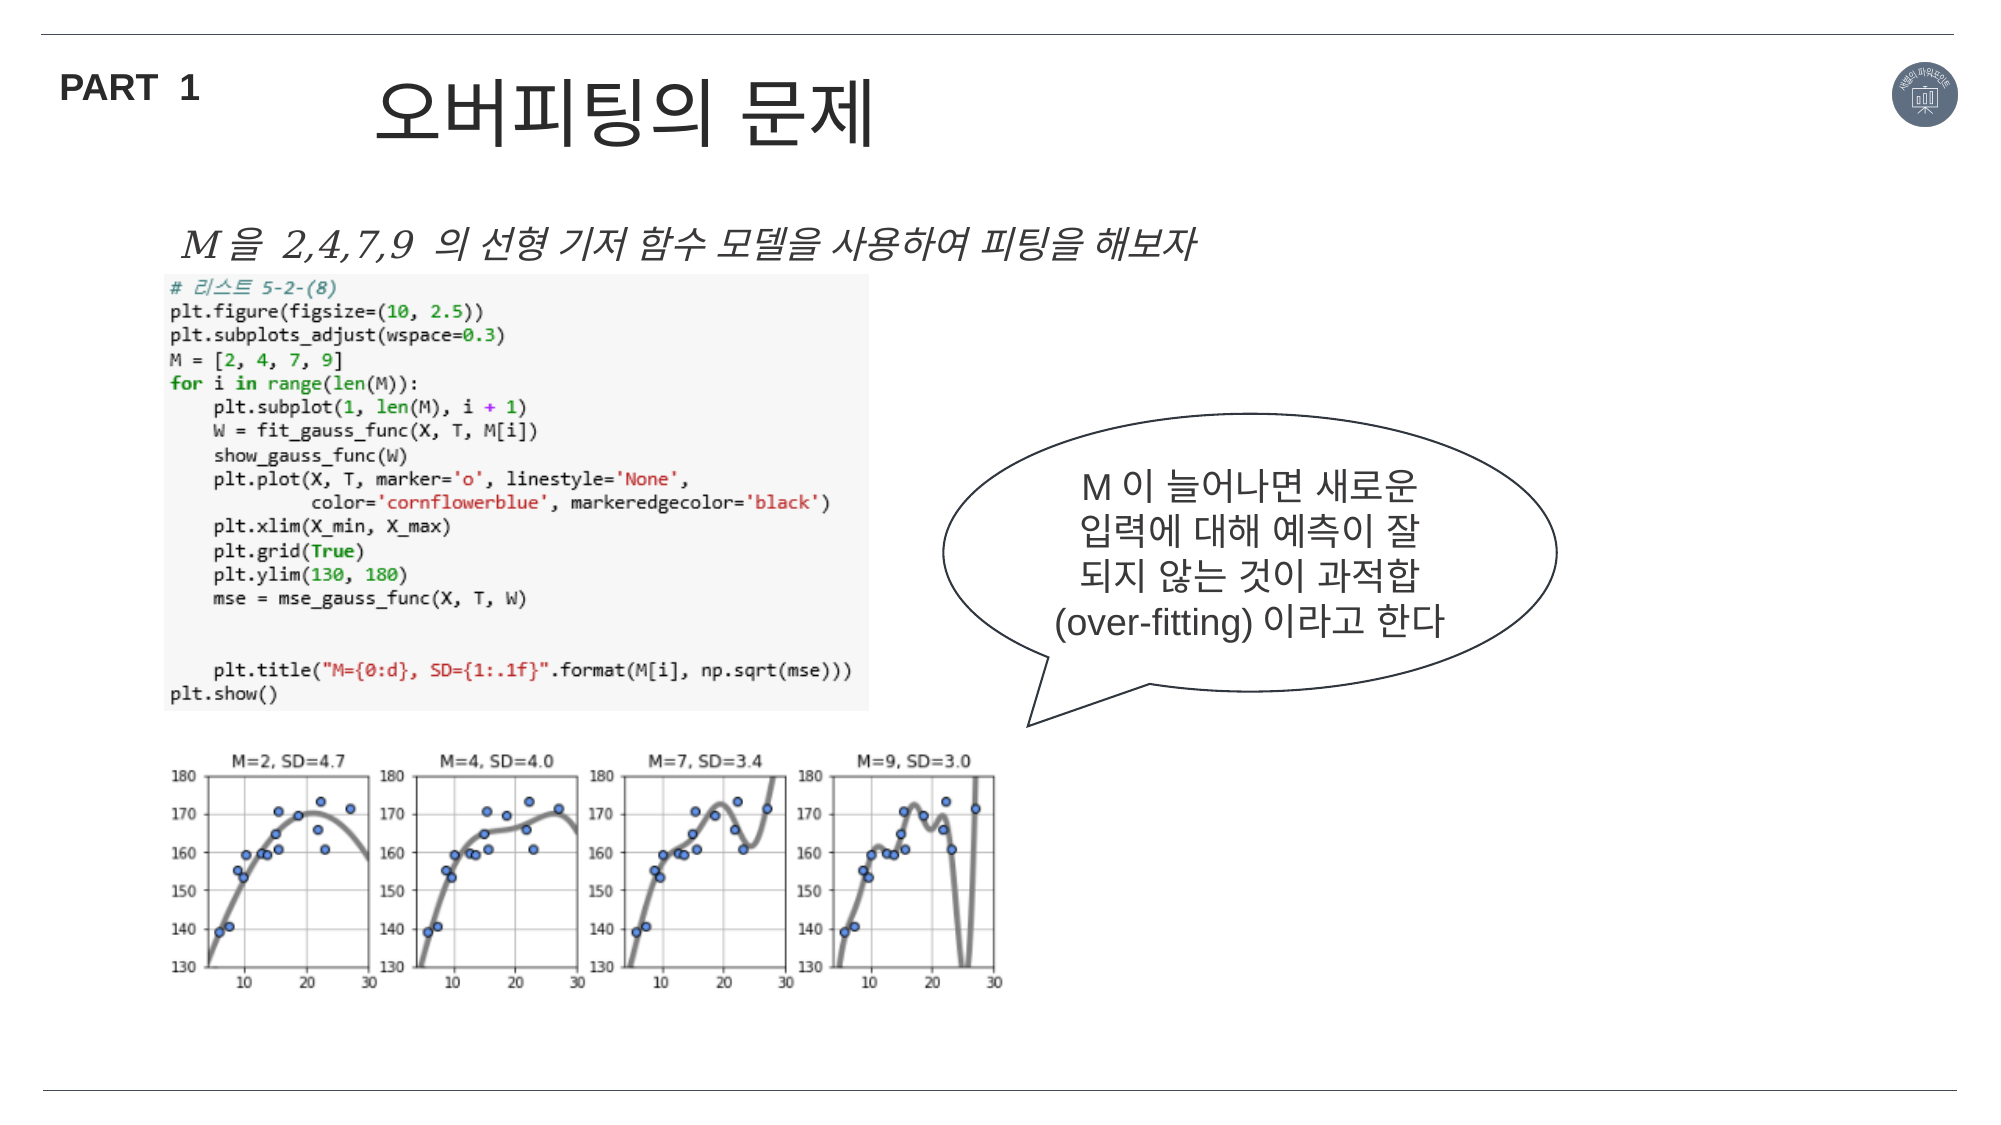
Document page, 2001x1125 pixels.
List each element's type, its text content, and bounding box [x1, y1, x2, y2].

text_box PART 1 [44, 55, 235, 116]
text_box M이 늘어나면 새로운 입력에 대해 예측이 잘 되지 않는 것이 과적합 (over-fitting)이라고 한다 [942, 412, 1558, 729]
picture [152, 747, 1026, 1007]
picture [164, 274, 869, 711]
text_box M을 2,4,7,9 의 선형 기저 함수 모델을 사용하여 피팅을 해보자 [164, 213, 1704, 274]
text_box 오버피팅의 문제 [358, 59, 1061, 165]
picture [1892, 62, 1958, 127]
